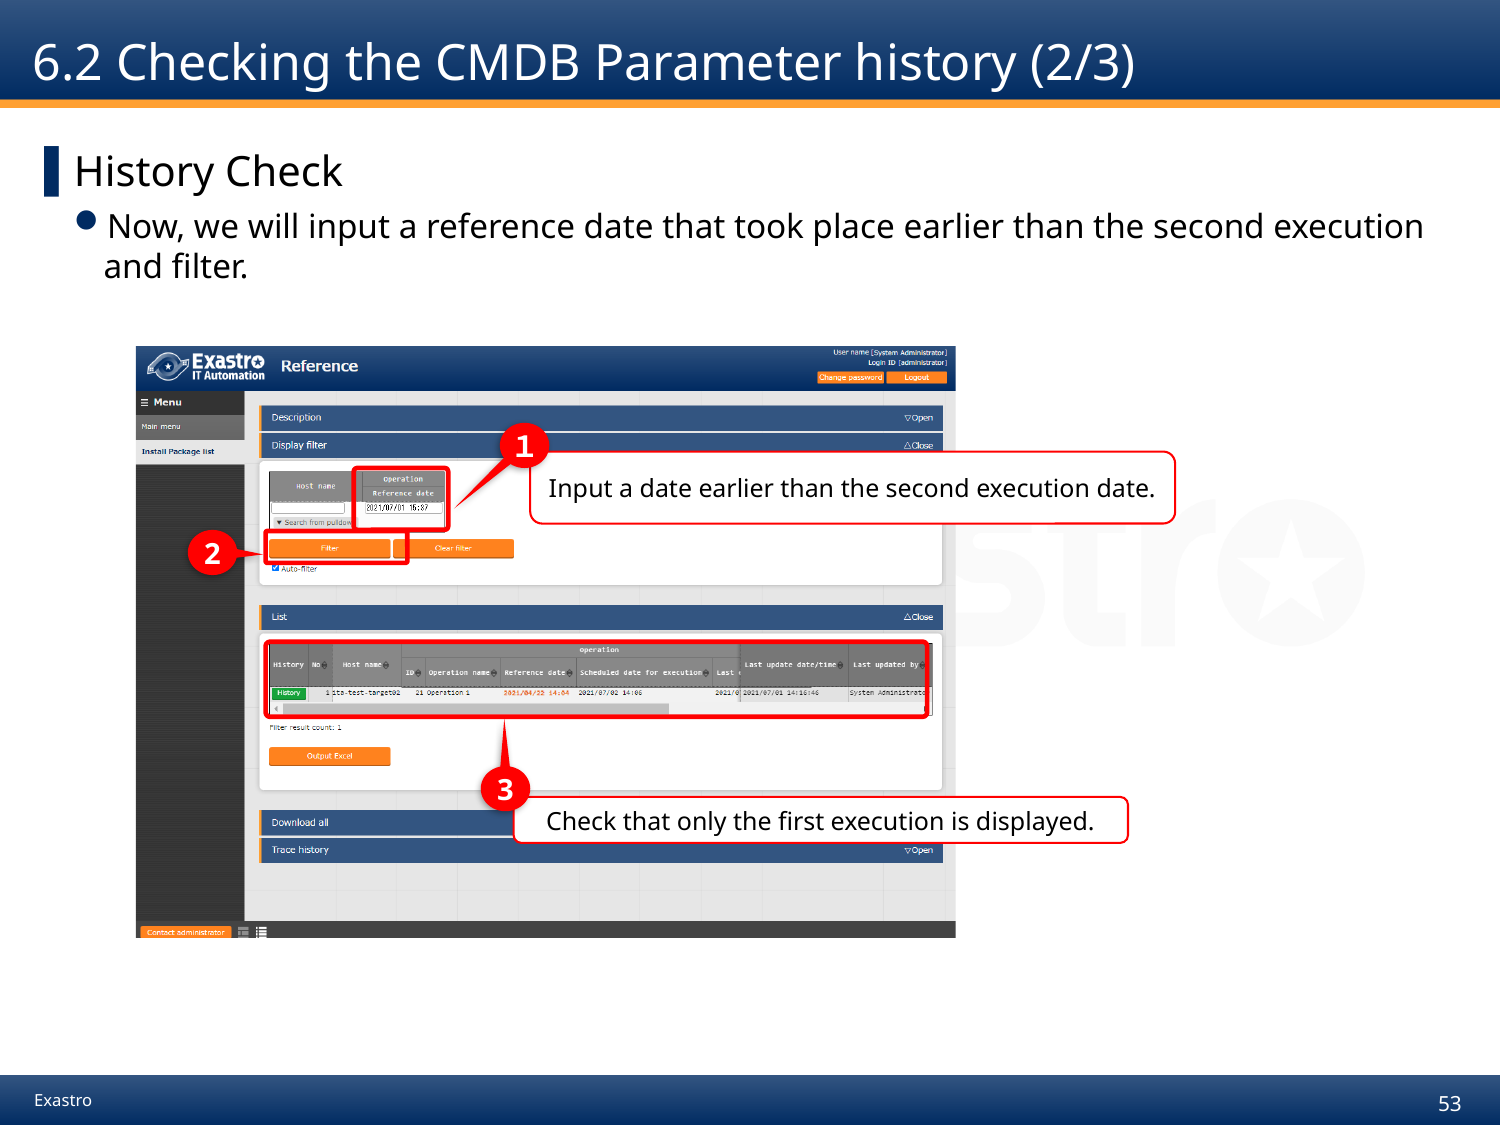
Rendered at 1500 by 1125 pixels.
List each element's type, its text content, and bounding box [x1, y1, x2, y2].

picture [0, 0, 1500, 1125]
picture [135, 345, 956, 938]
text_box Check that only the first execution is displayed. [961, 796, 1129, 843]
text_box Input a date earlier than the second execution date. [961, 451, 1176, 524]
title 6.2 Checking the CMDB Parameter history (2/3) [17, 18, 1459, 96]
list History Check Now, we will input a reference date that took place earlier than the second execution and filter. [29, 137, 1500, 1059]
